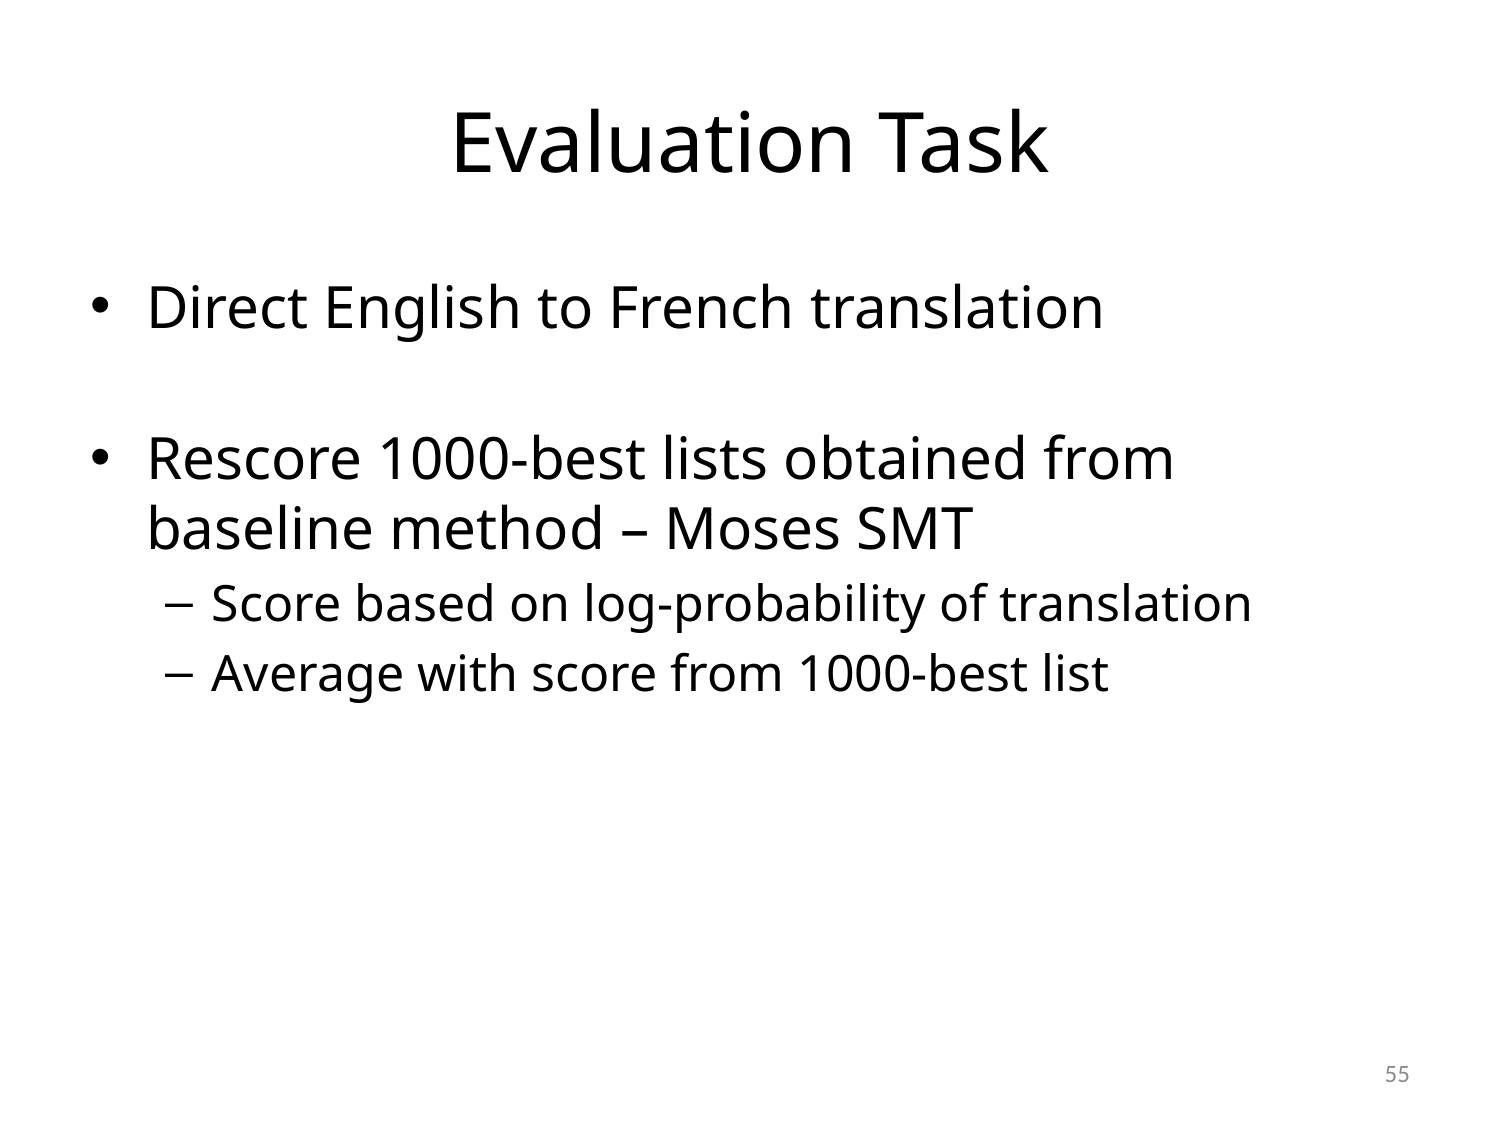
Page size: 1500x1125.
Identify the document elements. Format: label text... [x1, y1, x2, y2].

title Evaluation Task [75, 45, 1425, 233]
list Direct English to French translation Rescore 1000-best lists obtained from baseline method – Moses SMT Score based on log-probability of translation Average with score from 1000-best list [75, 262, 1425, 1097]
slide_number 55 [1074, 1042, 1425, 1103]
